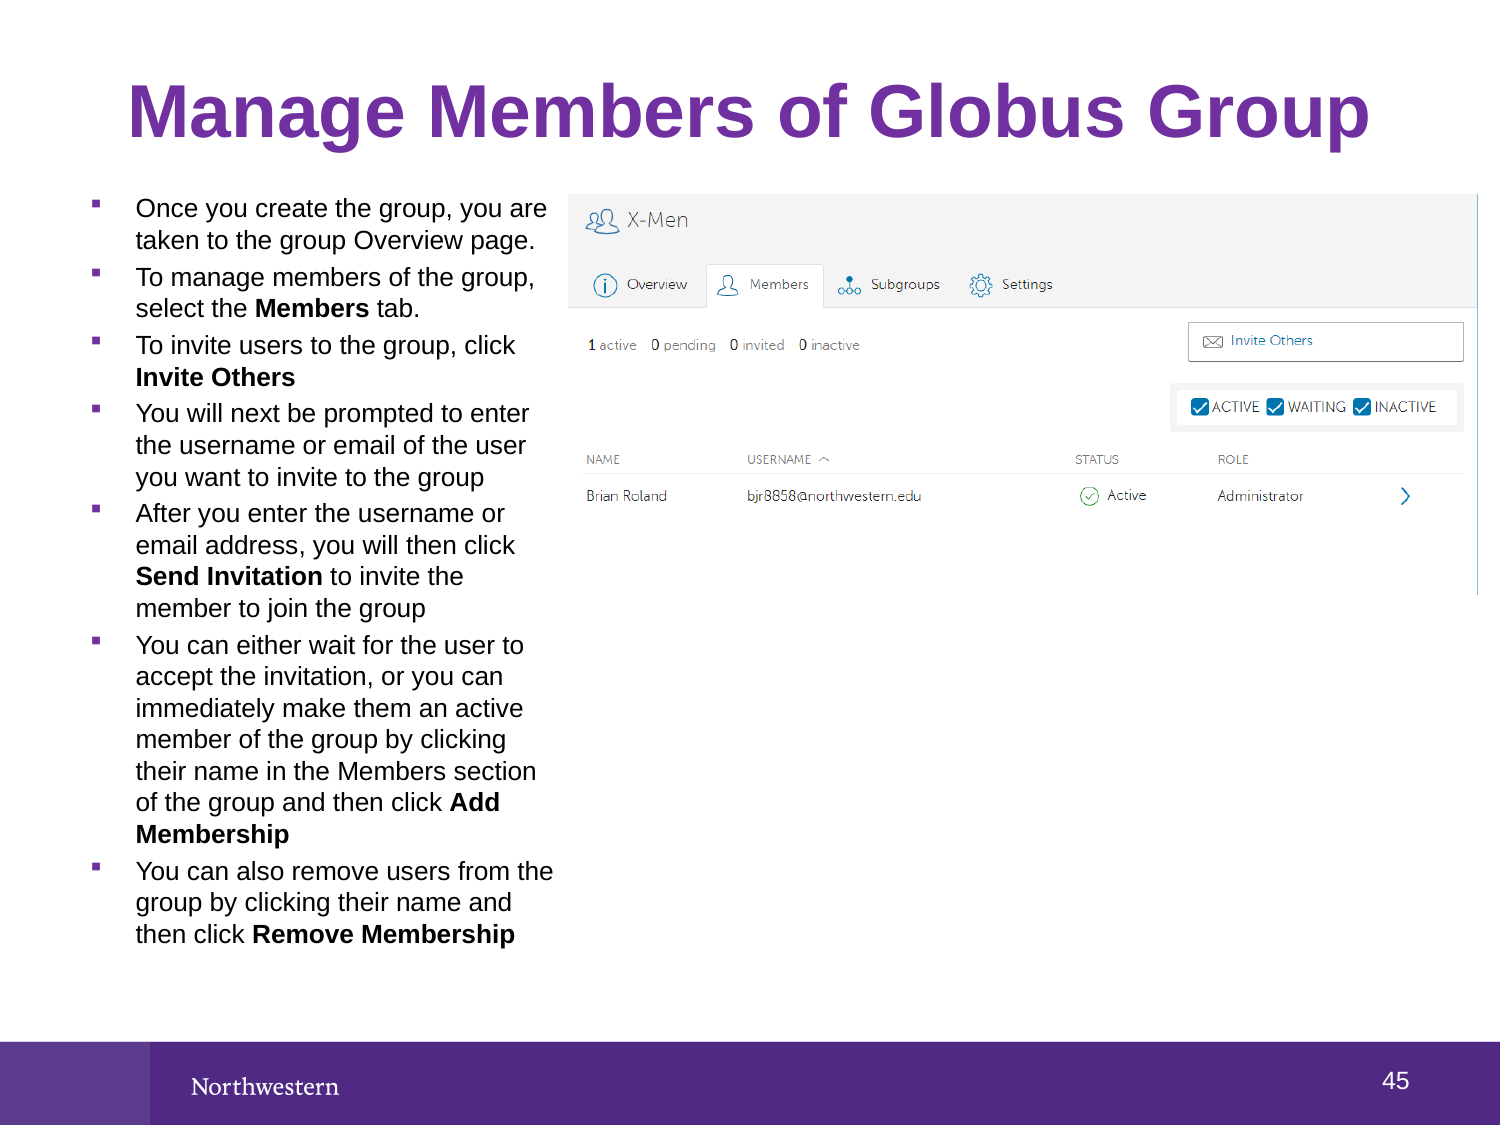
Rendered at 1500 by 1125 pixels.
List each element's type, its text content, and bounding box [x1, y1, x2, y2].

slide_number 44 [1074, 1042, 1425, 1103]
title Manage Members of Globus Group [75, 44, 1425, 161]
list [568, 194, 1479, 595]
picture [0, 0, 1500, 1125]
list Once you create the group, you are taken to the group Overview page. To manage members of the group, select the Members tab. To invite users to the group, click Invite Others You will next be prompted to enter the username or email of the user you want to invite to the group After you enter the username or email address, you will then click Send Invitation to invite the member to join the group You can either wait for the user to accept the invitation, or you can immediately make them an active member of the group by clicking their name in the Members section of the group and then click Add Membership You can also remove users from the group by clicking their name and then click Remove Membership [75, 184, 569, 1005]
